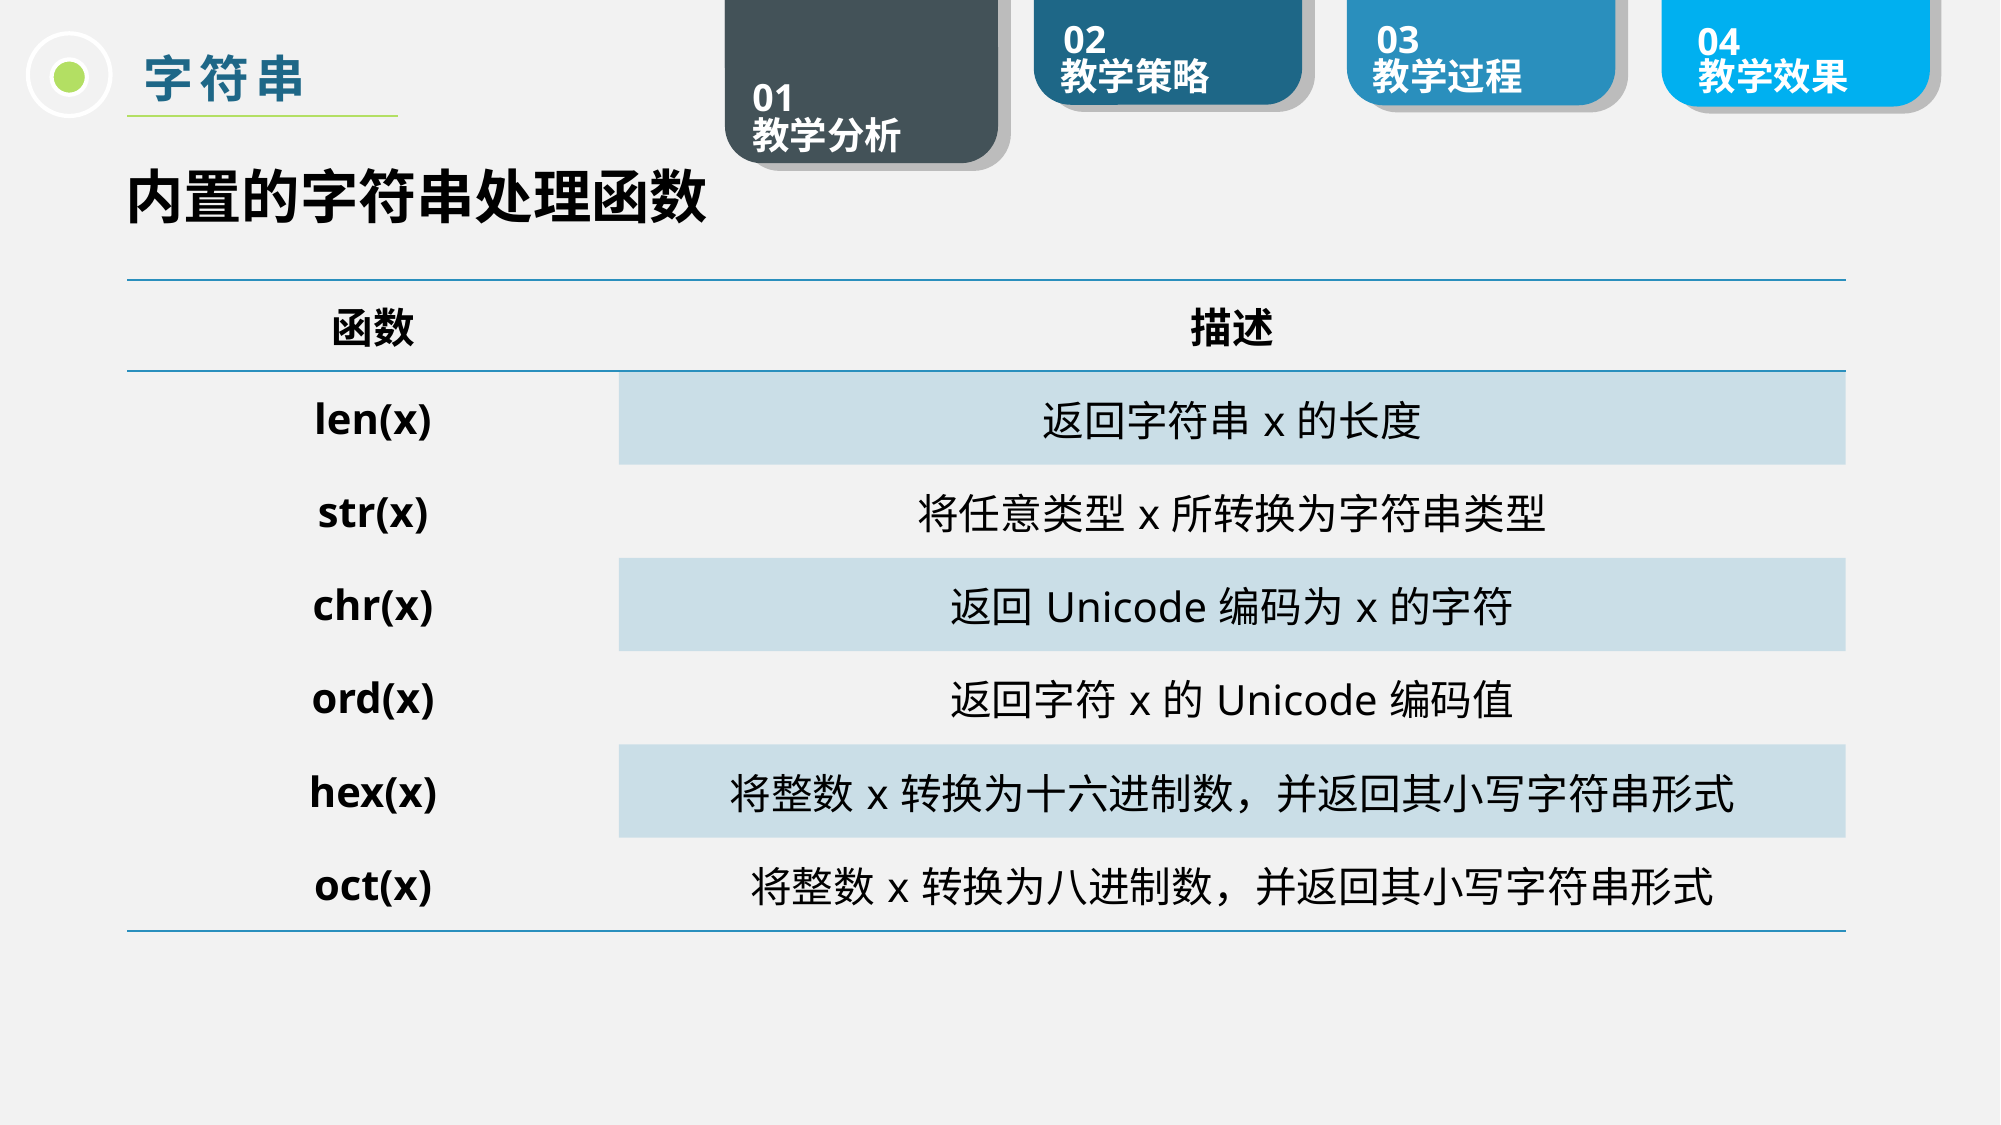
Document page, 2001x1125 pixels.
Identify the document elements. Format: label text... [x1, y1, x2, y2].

table_cell 返回字符x的Unicode编码值 [619, 651, 1846, 744]
table_cell 返回字符串x的长度 [619, 372, 1846, 465]
table_cell chr(x) [127, 558, 619, 651]
table_header 函数 [127, 281, 619, 370]
table_cell hex(x) [127, 744, 619, 838]
table_header 描述 [619, 281, 1846, 370]
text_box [27, 33, 111, 117]
table_cell str(x) [127, 465, 619, 558]
table_cell 将整数x转换为十六进制数，并返回其小写字符串形式 [619, 744, 1846, 838]
table_cell 返回Unicode编码为x的字符 [619, 558, 1846, 651]
text_box 字符串 [128, 40, 1155, 115]
table_cell 将任意类型x所转换为字符串类型 [619, 465, 1846, 558]
text_box 内置的字符串处理函数 [110, 118, 2000, 238]
table_cell len(x) [127, 372, 619, 465]
table_cell oct(x) [127, 838, 619, 930]
table_cell ord(x) [127, 651, 619, 744]
table_cell 将整数x转换为八进制数，并返回其小写字符串形式 [619, 838, 1846, 930]
